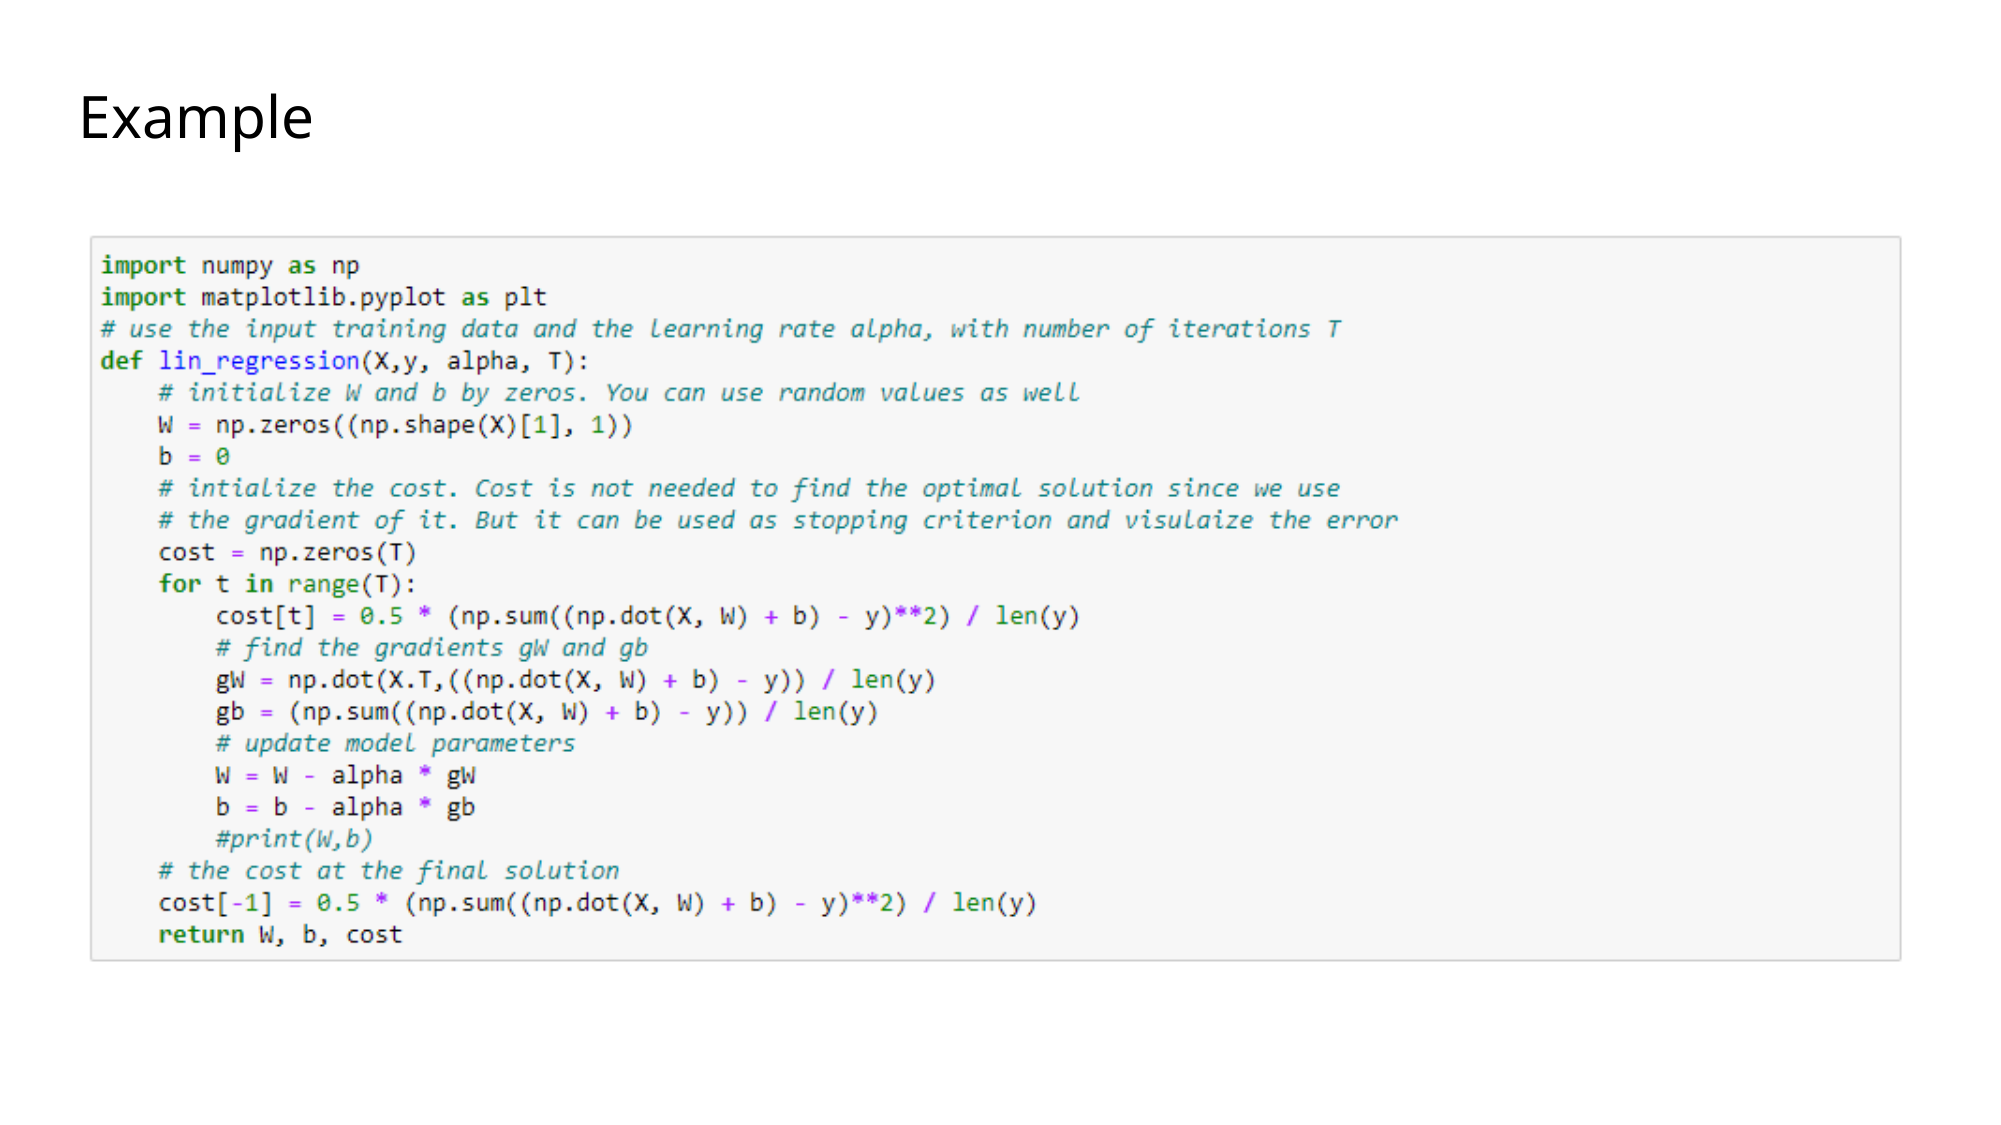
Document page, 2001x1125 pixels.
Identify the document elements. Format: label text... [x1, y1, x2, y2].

title Example [63, 80, 1789, 159]
picture [83, 227, 1917, 975]
